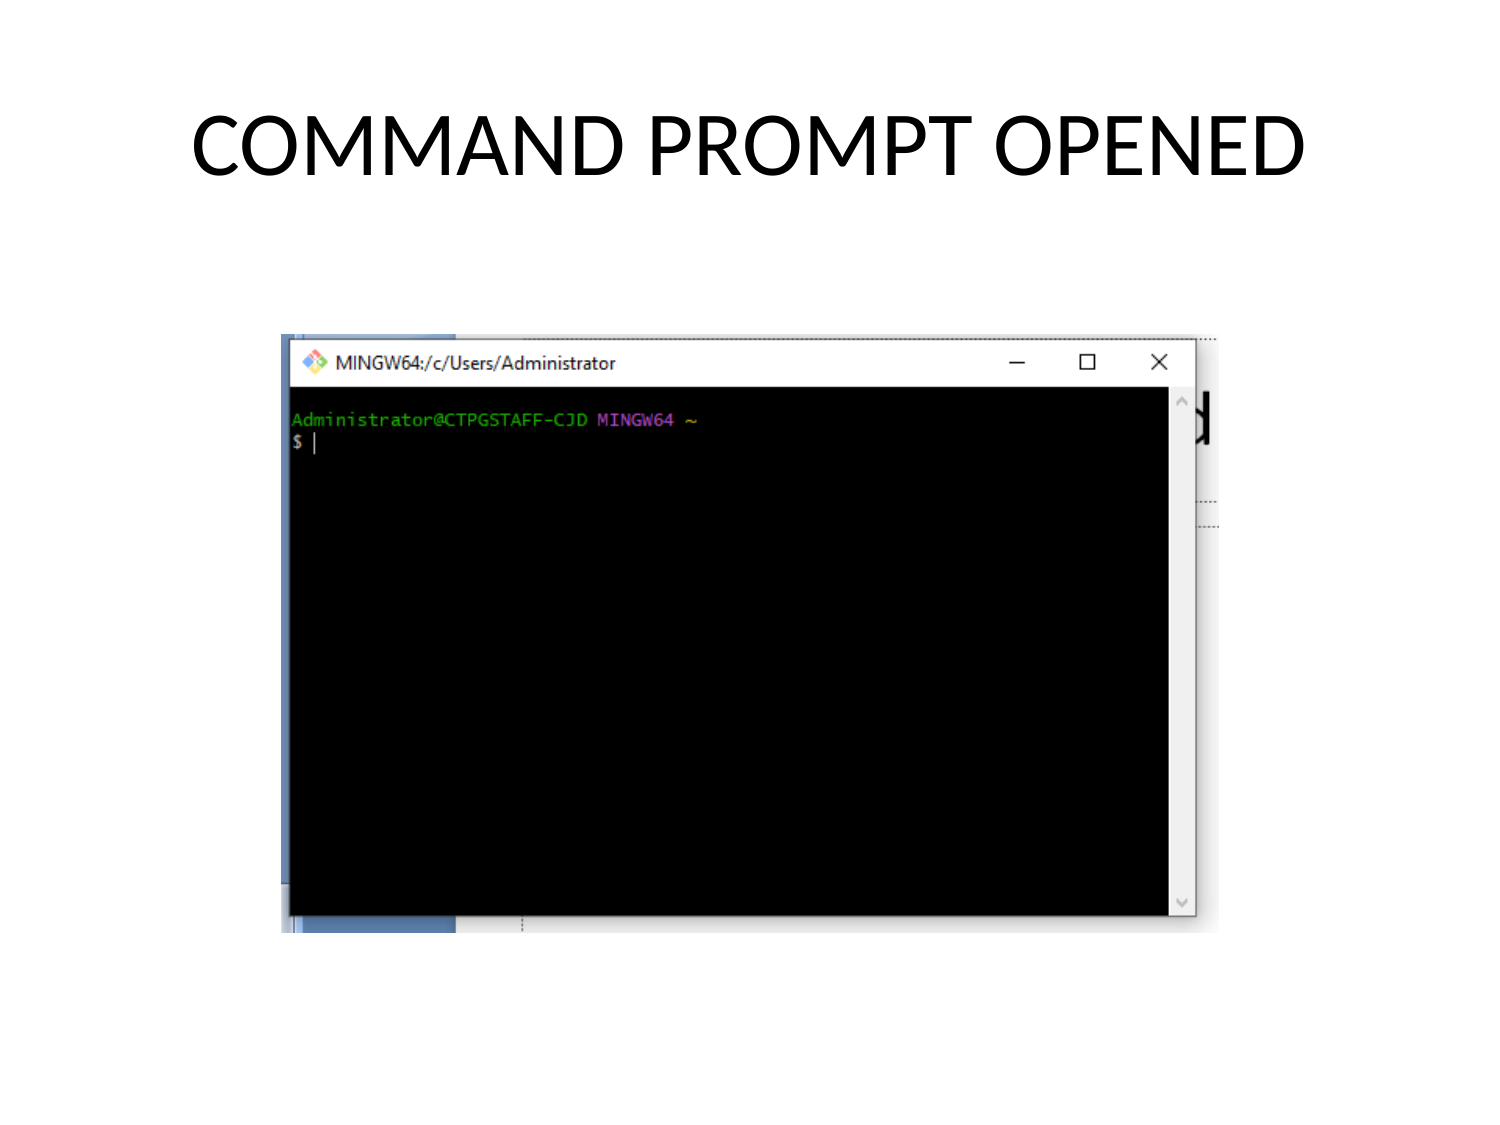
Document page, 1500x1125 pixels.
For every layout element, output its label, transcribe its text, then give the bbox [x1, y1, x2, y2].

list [281, 334, 1219, 934]
title COMMAND PROMPT OPENED [75, 45, 1425, 233]
